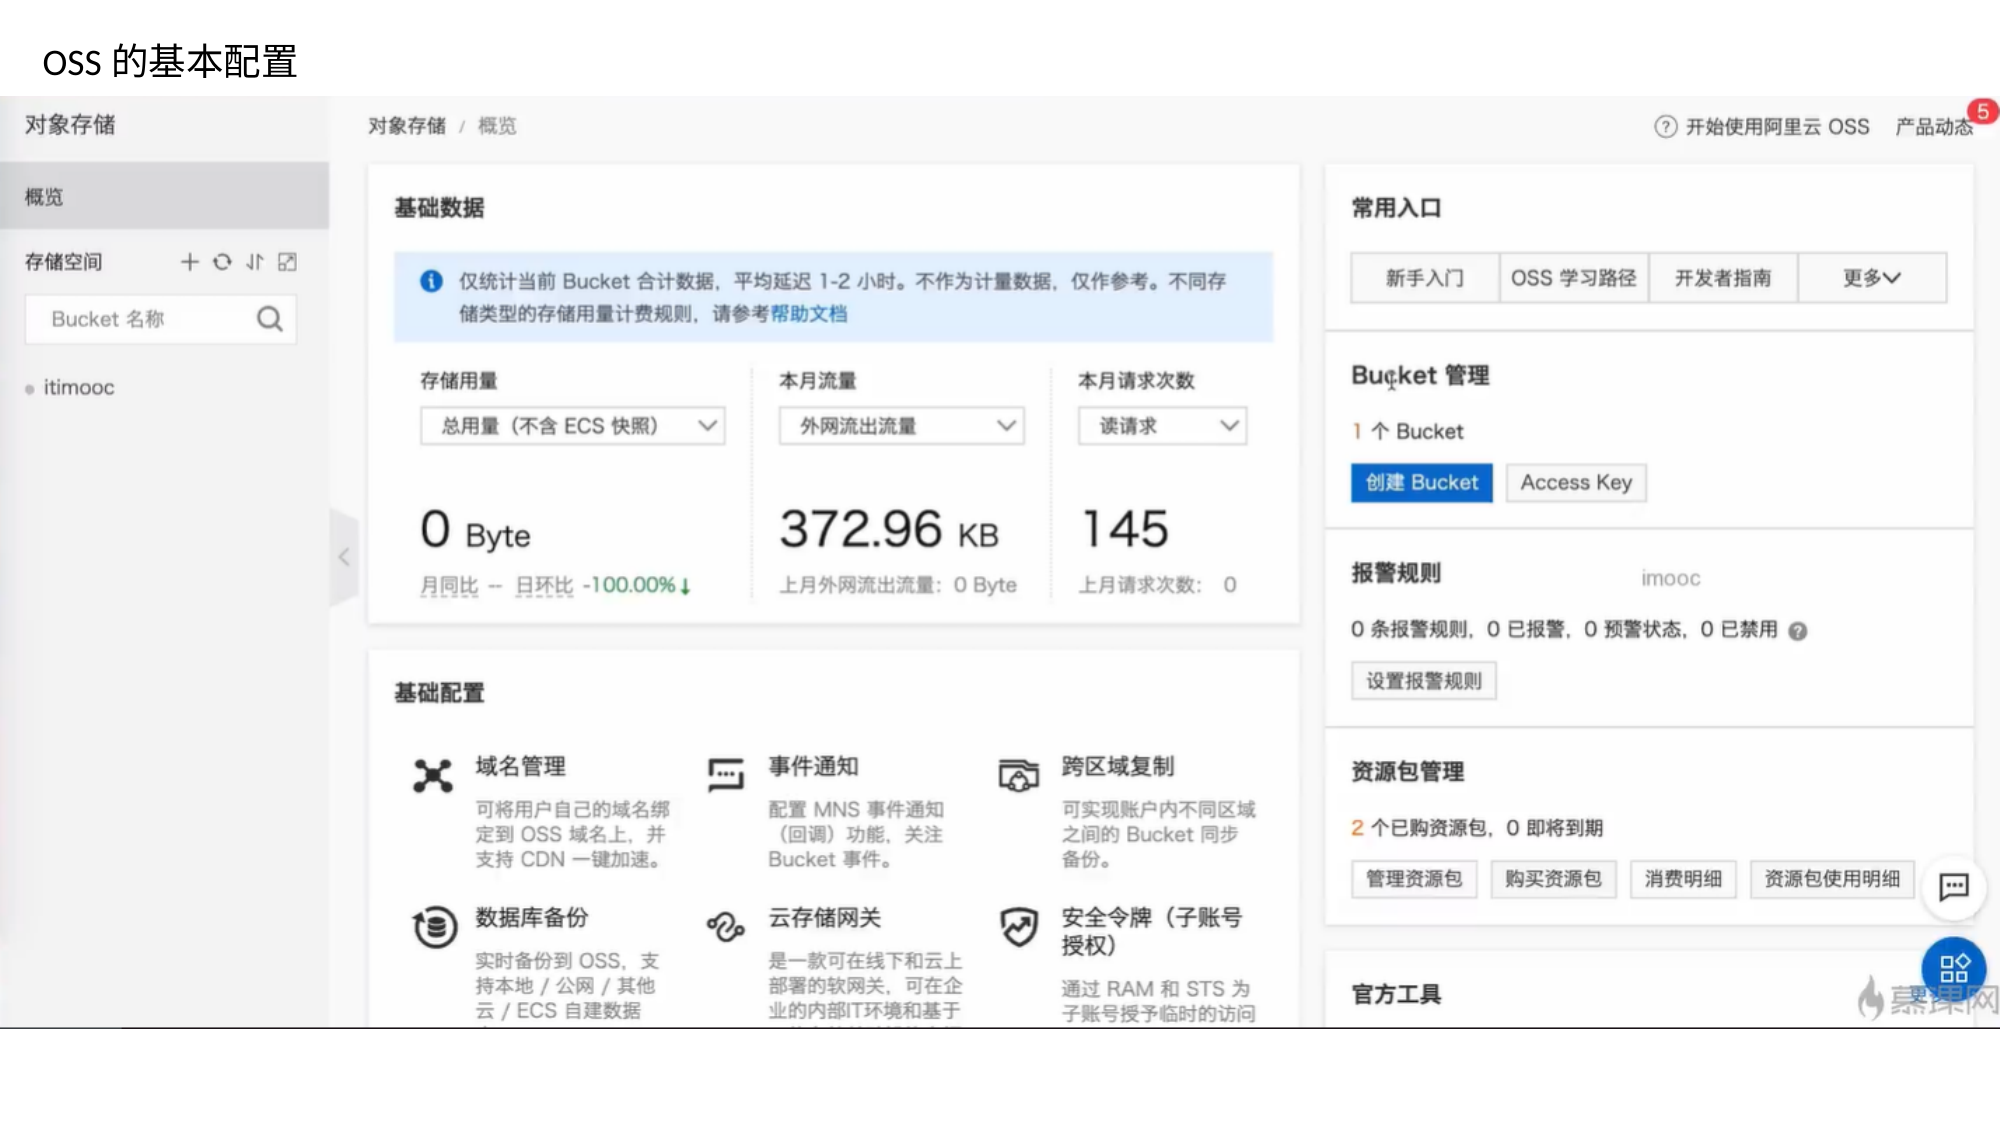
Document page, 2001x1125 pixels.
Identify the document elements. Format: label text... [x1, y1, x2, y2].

picture [0, 96, 2000, 1029]
text_box OSS的基本配置 [27, 30, 314, 90]
